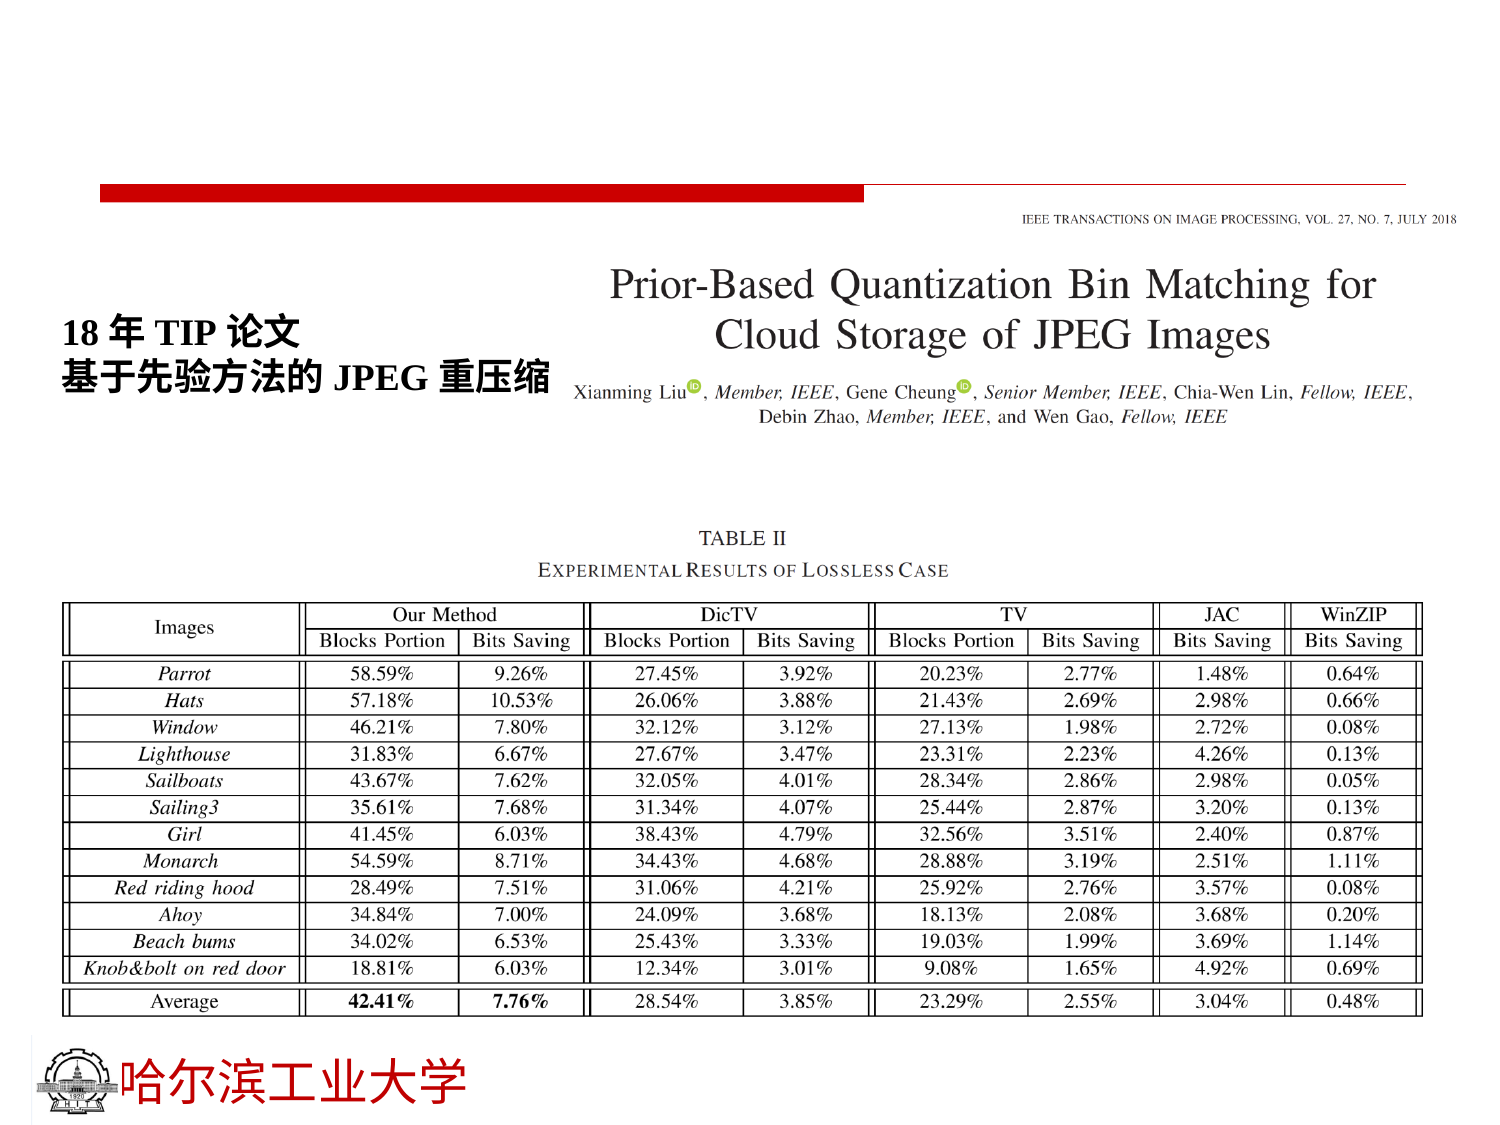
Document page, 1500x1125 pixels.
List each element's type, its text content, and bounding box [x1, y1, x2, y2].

picture [31, 1035, 122, 1125]
text_box 18年TIP论文 基于先验方法的JPEG重压缩 [46, 300, 549, 405]
picture [554, 207, 1459, 429]
picture [52, 514, 1424, 1020]
